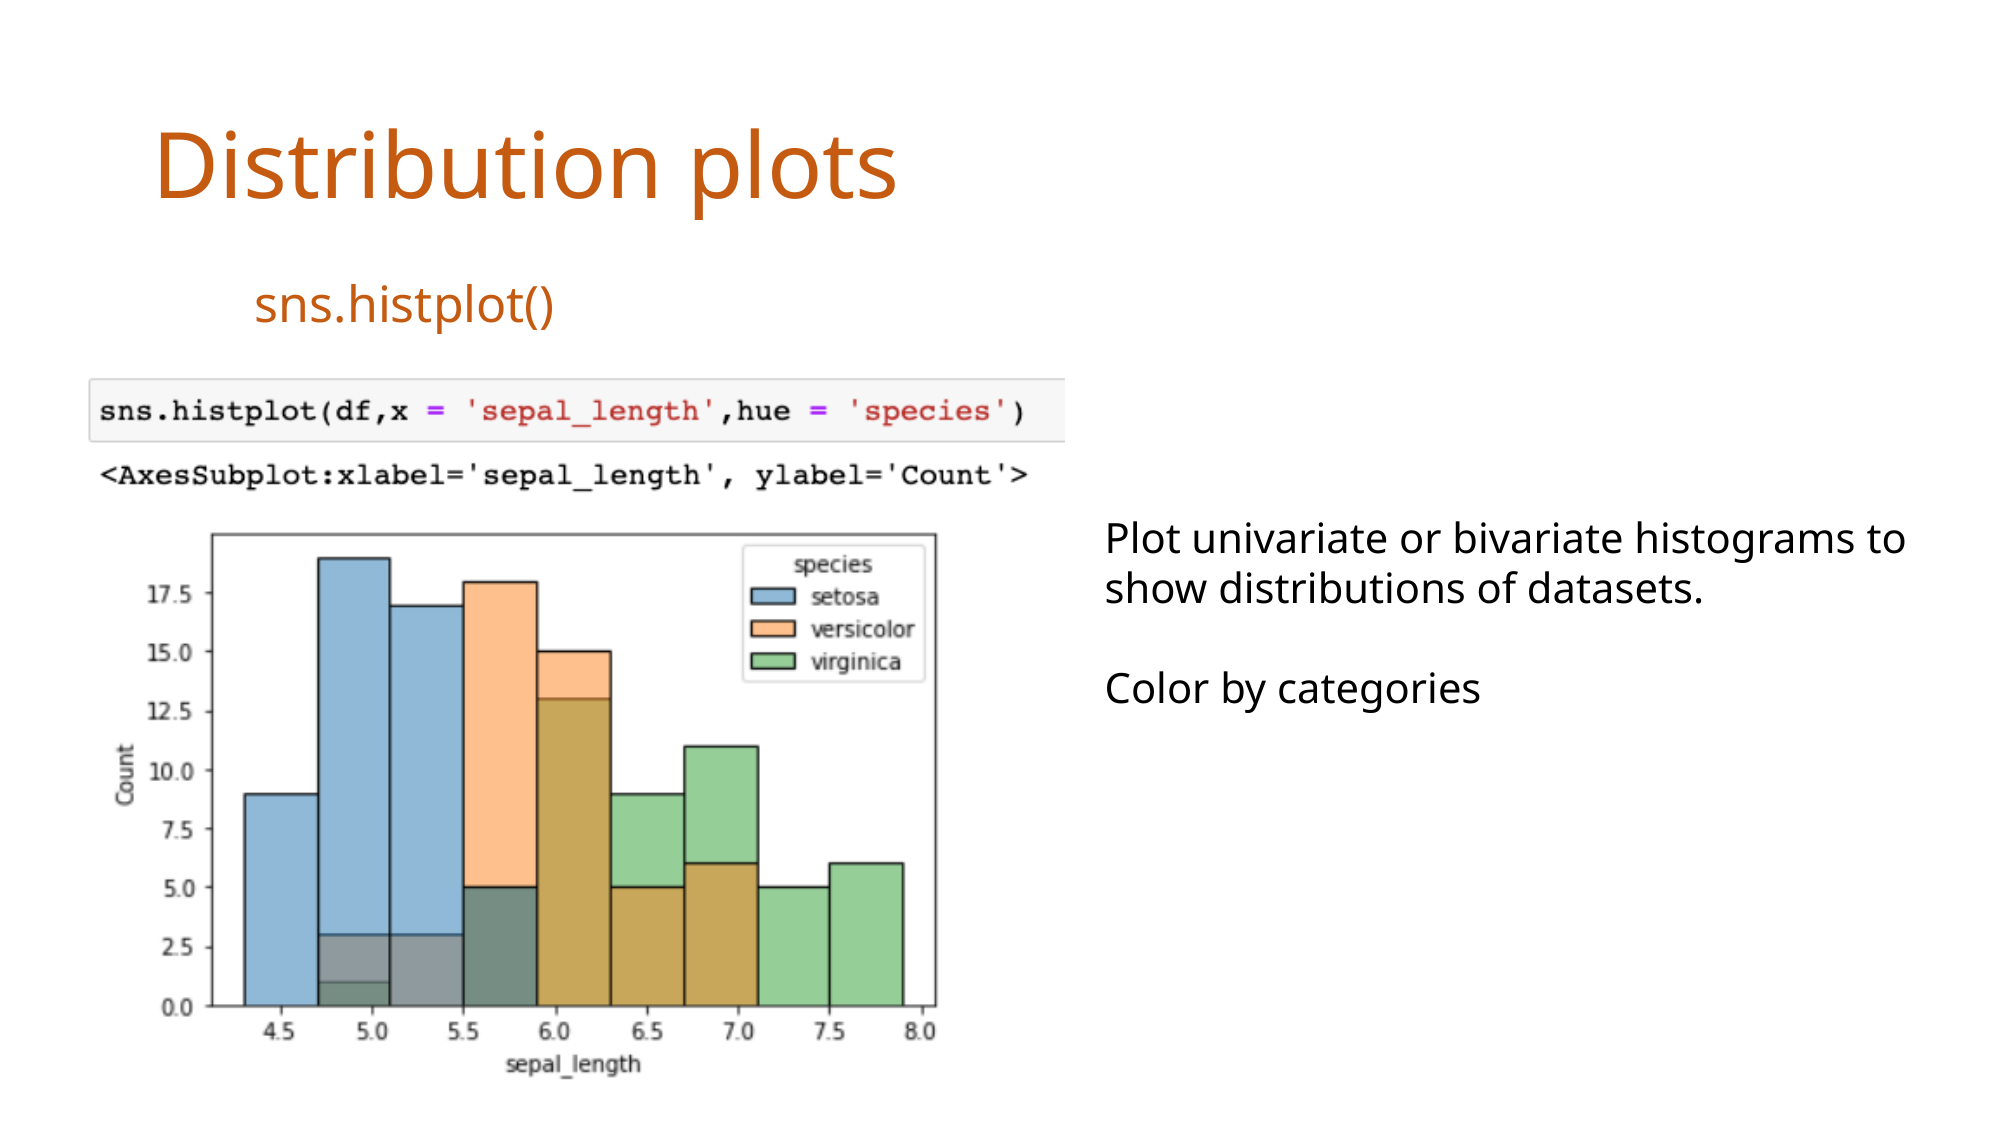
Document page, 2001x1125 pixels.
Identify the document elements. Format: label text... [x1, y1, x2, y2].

text_box sns.histplot() [239, 264, 570, 340]
picture [75, 363, 1065, 1088]
title Distribution plots [137, 59, 1863, 278]
text_box Plot univariate or bivariate histograms to show distributions of datasets. Color by categories [1089, 504, 1948, 720]
